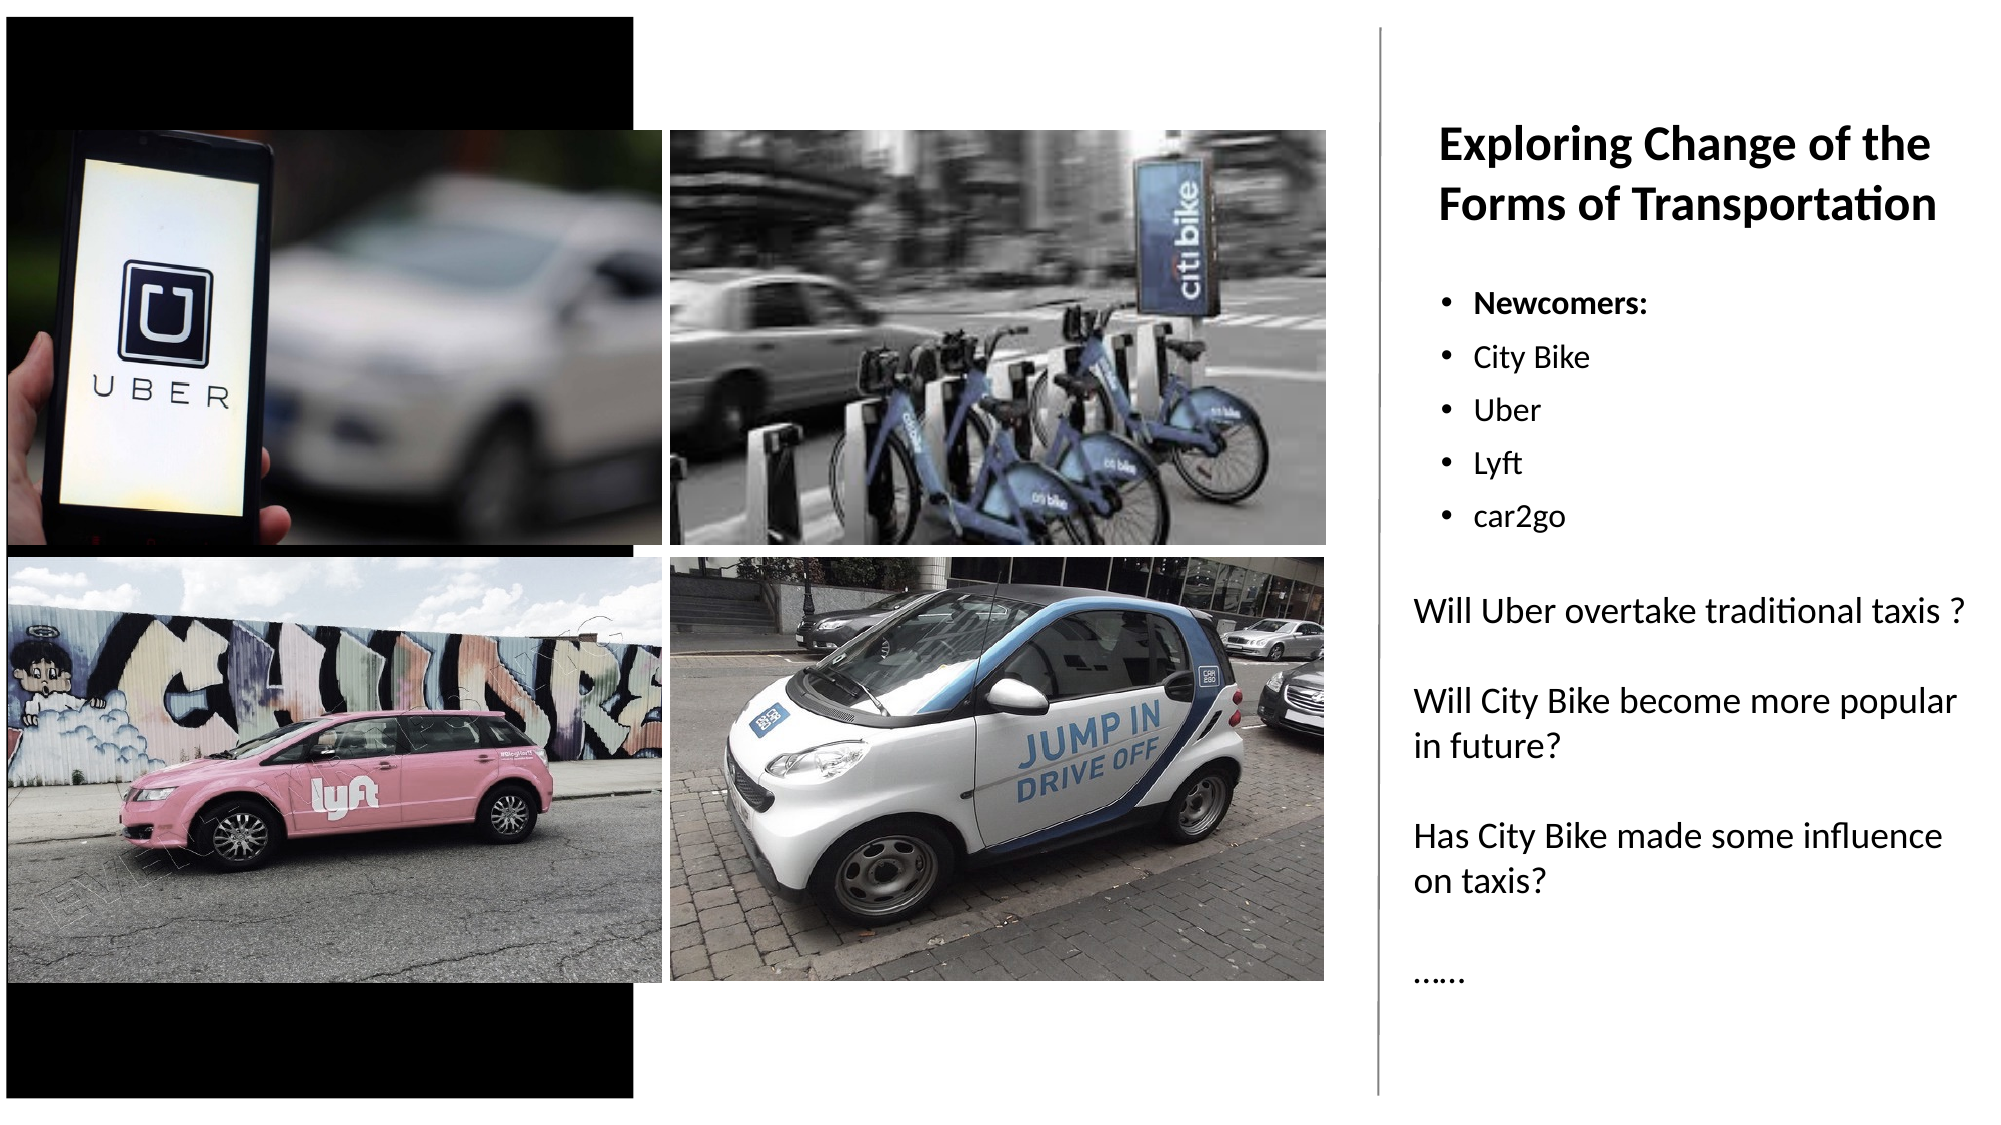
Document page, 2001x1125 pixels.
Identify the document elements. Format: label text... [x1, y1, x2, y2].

text_box Newcomers: City Bike Uber Lyft car2go [1425, 278, 1754, 545]
text_box Will Uber overtake traditional taxis ? Will City Bike become more popular in future? Has City Bike made some influence on taxis? …… [1398, 578, 1994, 999]
text_box [6, 16, 634, 1099]
text_box Exploring Change of the Forms of Transportation [1424, 102, 1959, 238]
picture [669, 557, 1324, 981]
picture [670, 130, 1326, 545]
picture [8, 130, 662, 545]
picture [8, 557, 662, 984]
